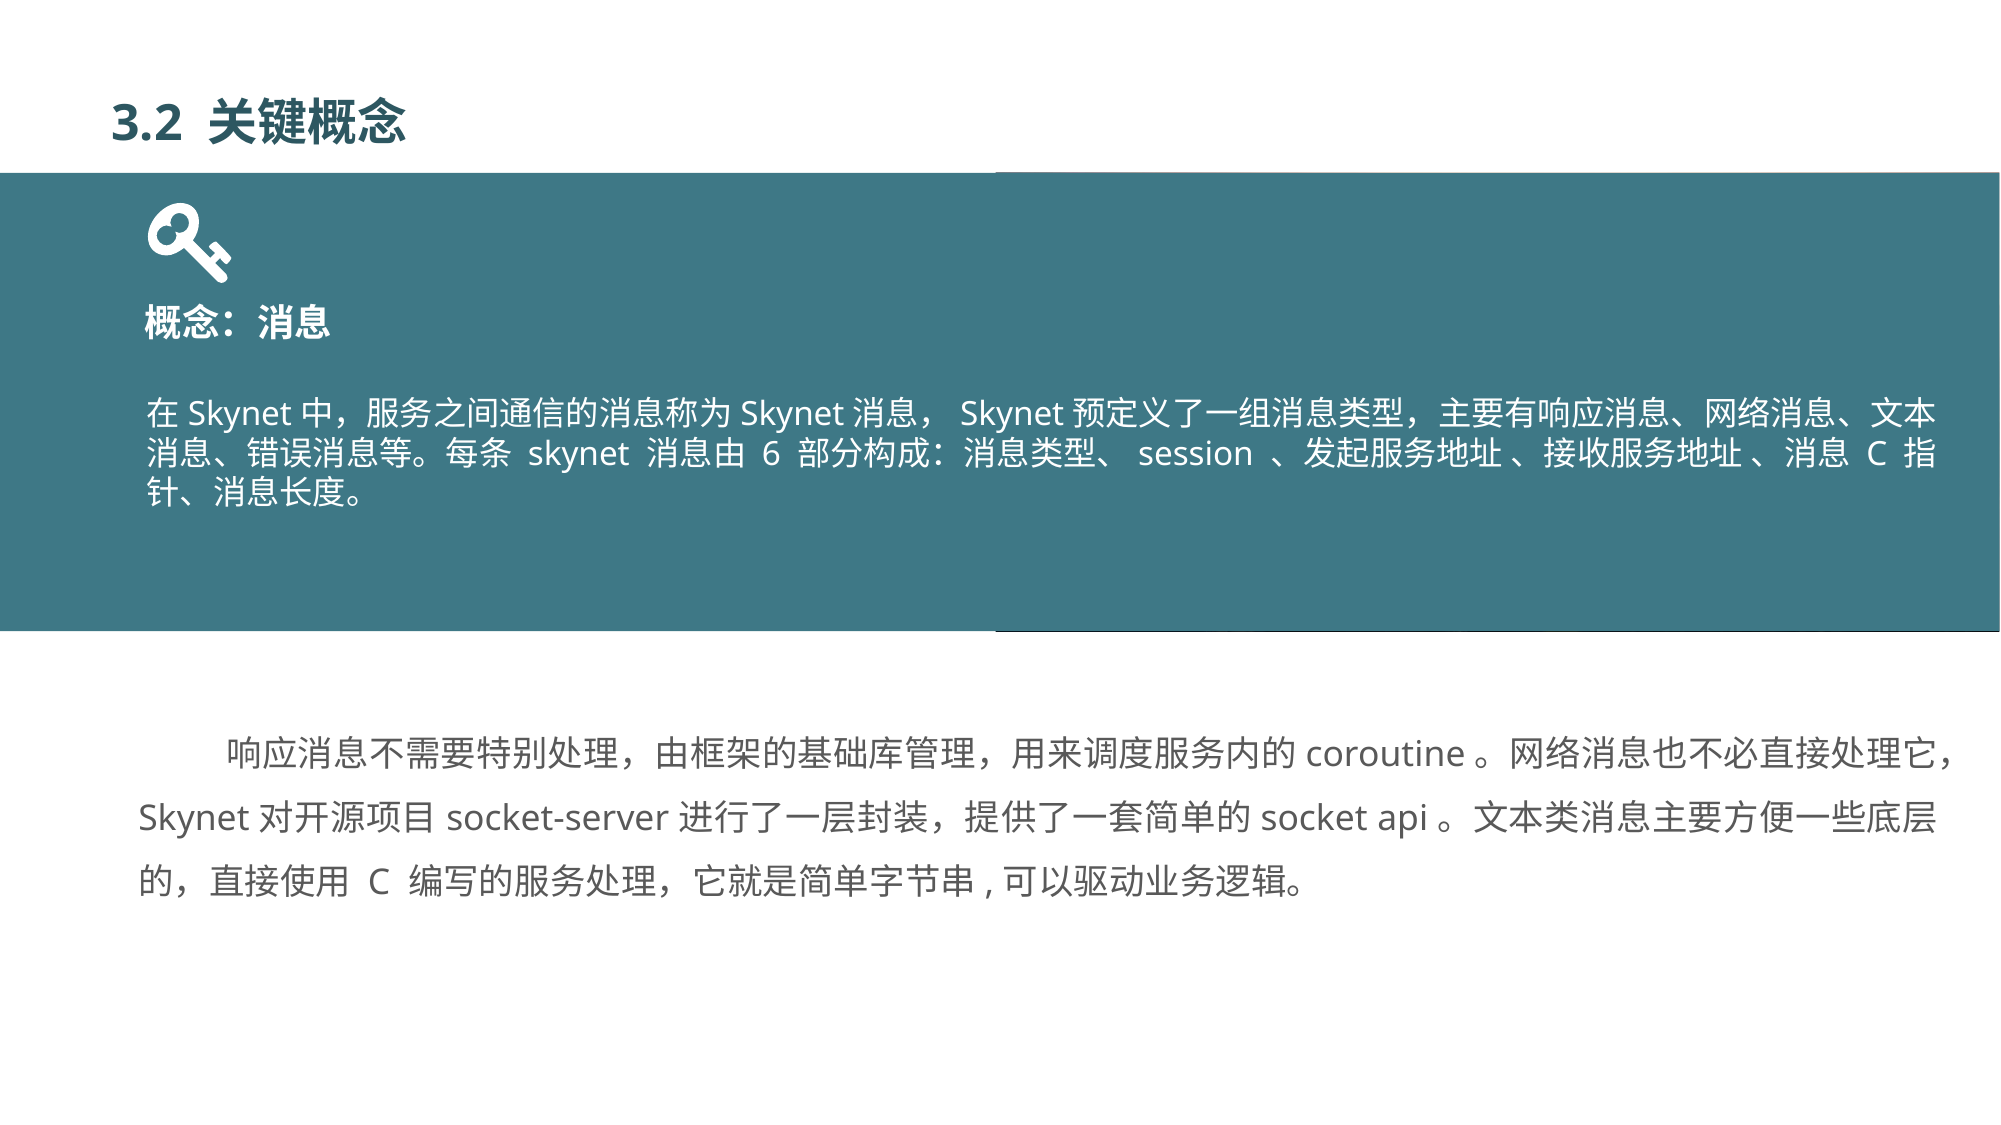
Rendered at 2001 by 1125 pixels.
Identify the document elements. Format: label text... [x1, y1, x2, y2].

picture [995, 172, 2000, 632]
text_box [147, 202, 232, 283]
text_box 响应消息不需要特别处理，由框架的基础库管理，用来调度服务内的coroutine。网络消息也不必直接处理它，Skynet对开源项目socket-server进行了一层封装，提供了一套简单的socket api。文本类消息主要方便一些底层的，直接使用 C 编写的服务处理，它就是简单字节串,可以驱动业务逻辑。 [48, 698, 1953, 909]
text_box 在Skynet中，服务之间通信的消息称为Skynet消息，Skynet预定义了一组消息类型，主要有响应消息、网络消息、文本消息、错误消息等。每条 skynet 消息由 6 部分构成：消息类型、session 、发起服务地址 、接收服务地址 、消息 C 指针、消息长度。 [131, 384, 995, 564]
text_box [0, 172, 995, 632]
text_box 3.2 关键概念 [96, 70, 524, 158]
text_box 概念：消息 [130, 291, 701, 351]
